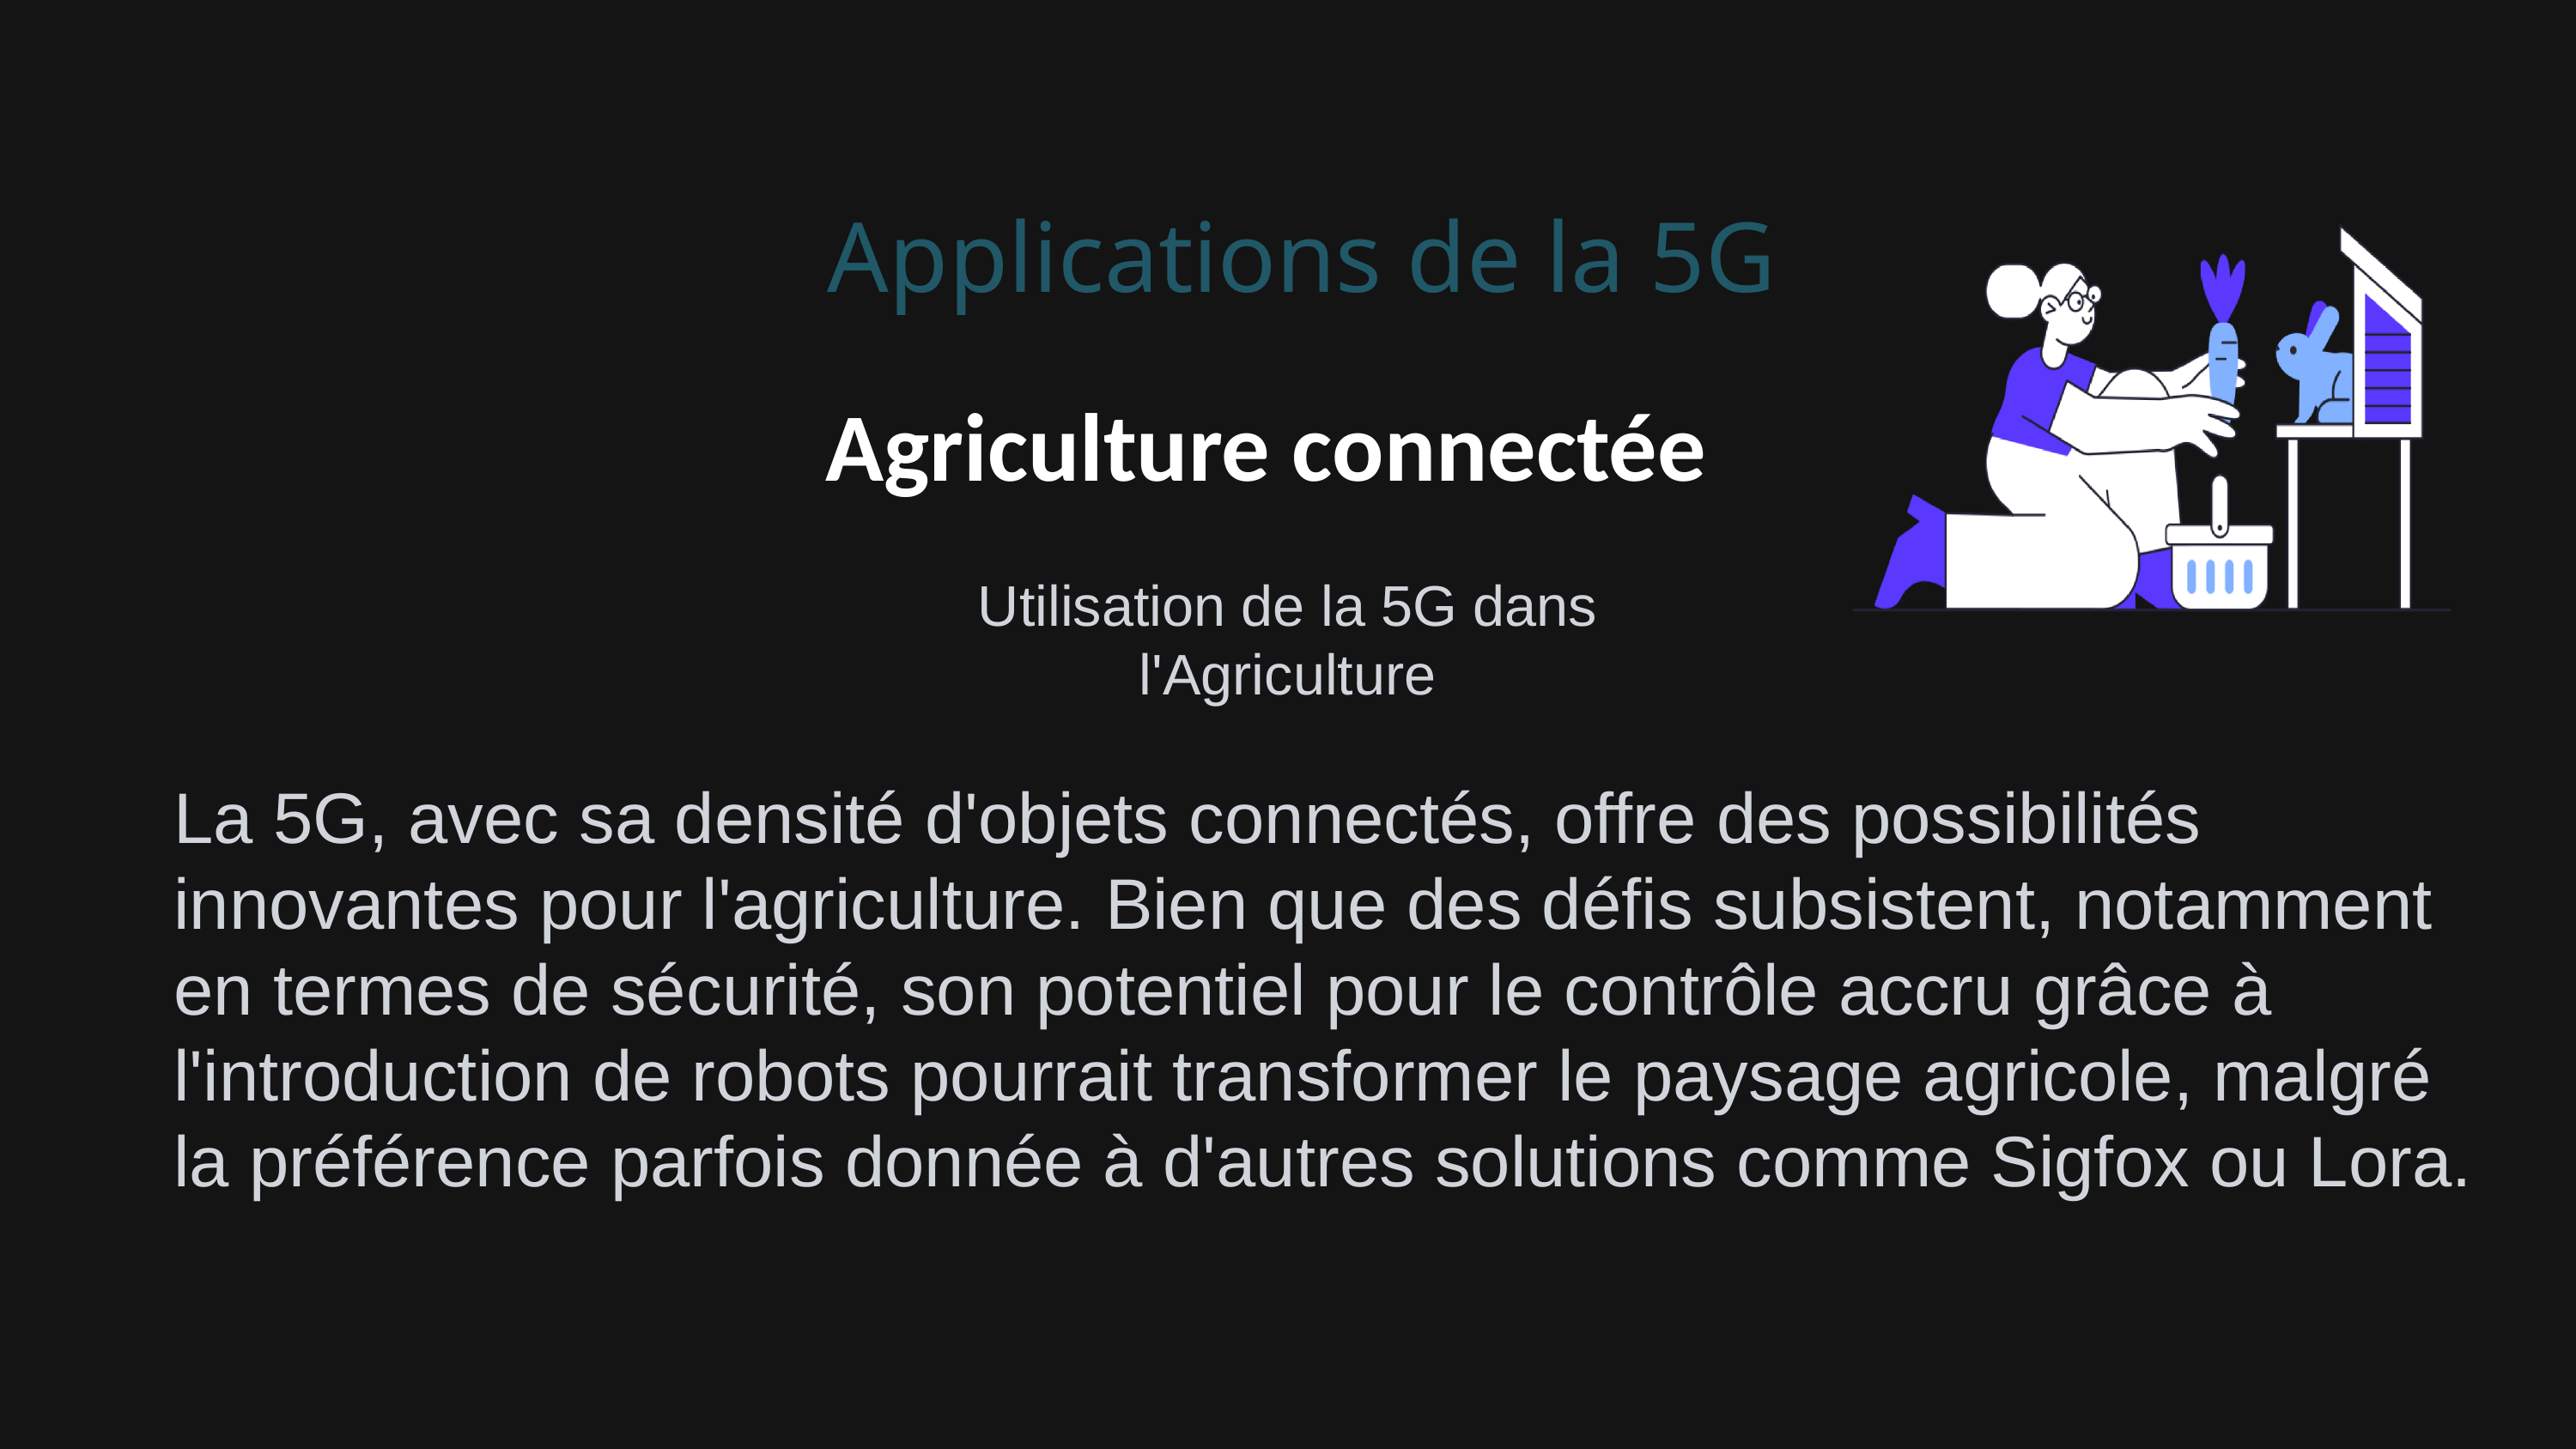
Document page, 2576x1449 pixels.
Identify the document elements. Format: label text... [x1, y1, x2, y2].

picture [1833, 0, 2470, 856]
text_box La 5G, avec sa densité d'objets connectés, offre des possibilités innovantes pour l'agriculture. Bien que des défis subsistent, notamment en termes de sécurité, son potentiel pour le contrôle accru grâce à l'introduction de robots pourrait transformer le paysage agricole, malgré la préférence parfois donnée à d'autres solutions comme Sigfox ou Lora. [161, 765, 2518, 1208]
text_box Applications de la 5G [770, 189, 1829, 318]
text_box Agriculture connectée [193, 378, 1829, 507]
text_box Utilisation de la 5G dans l'Agriculture [840, 562, 1736, 712]
